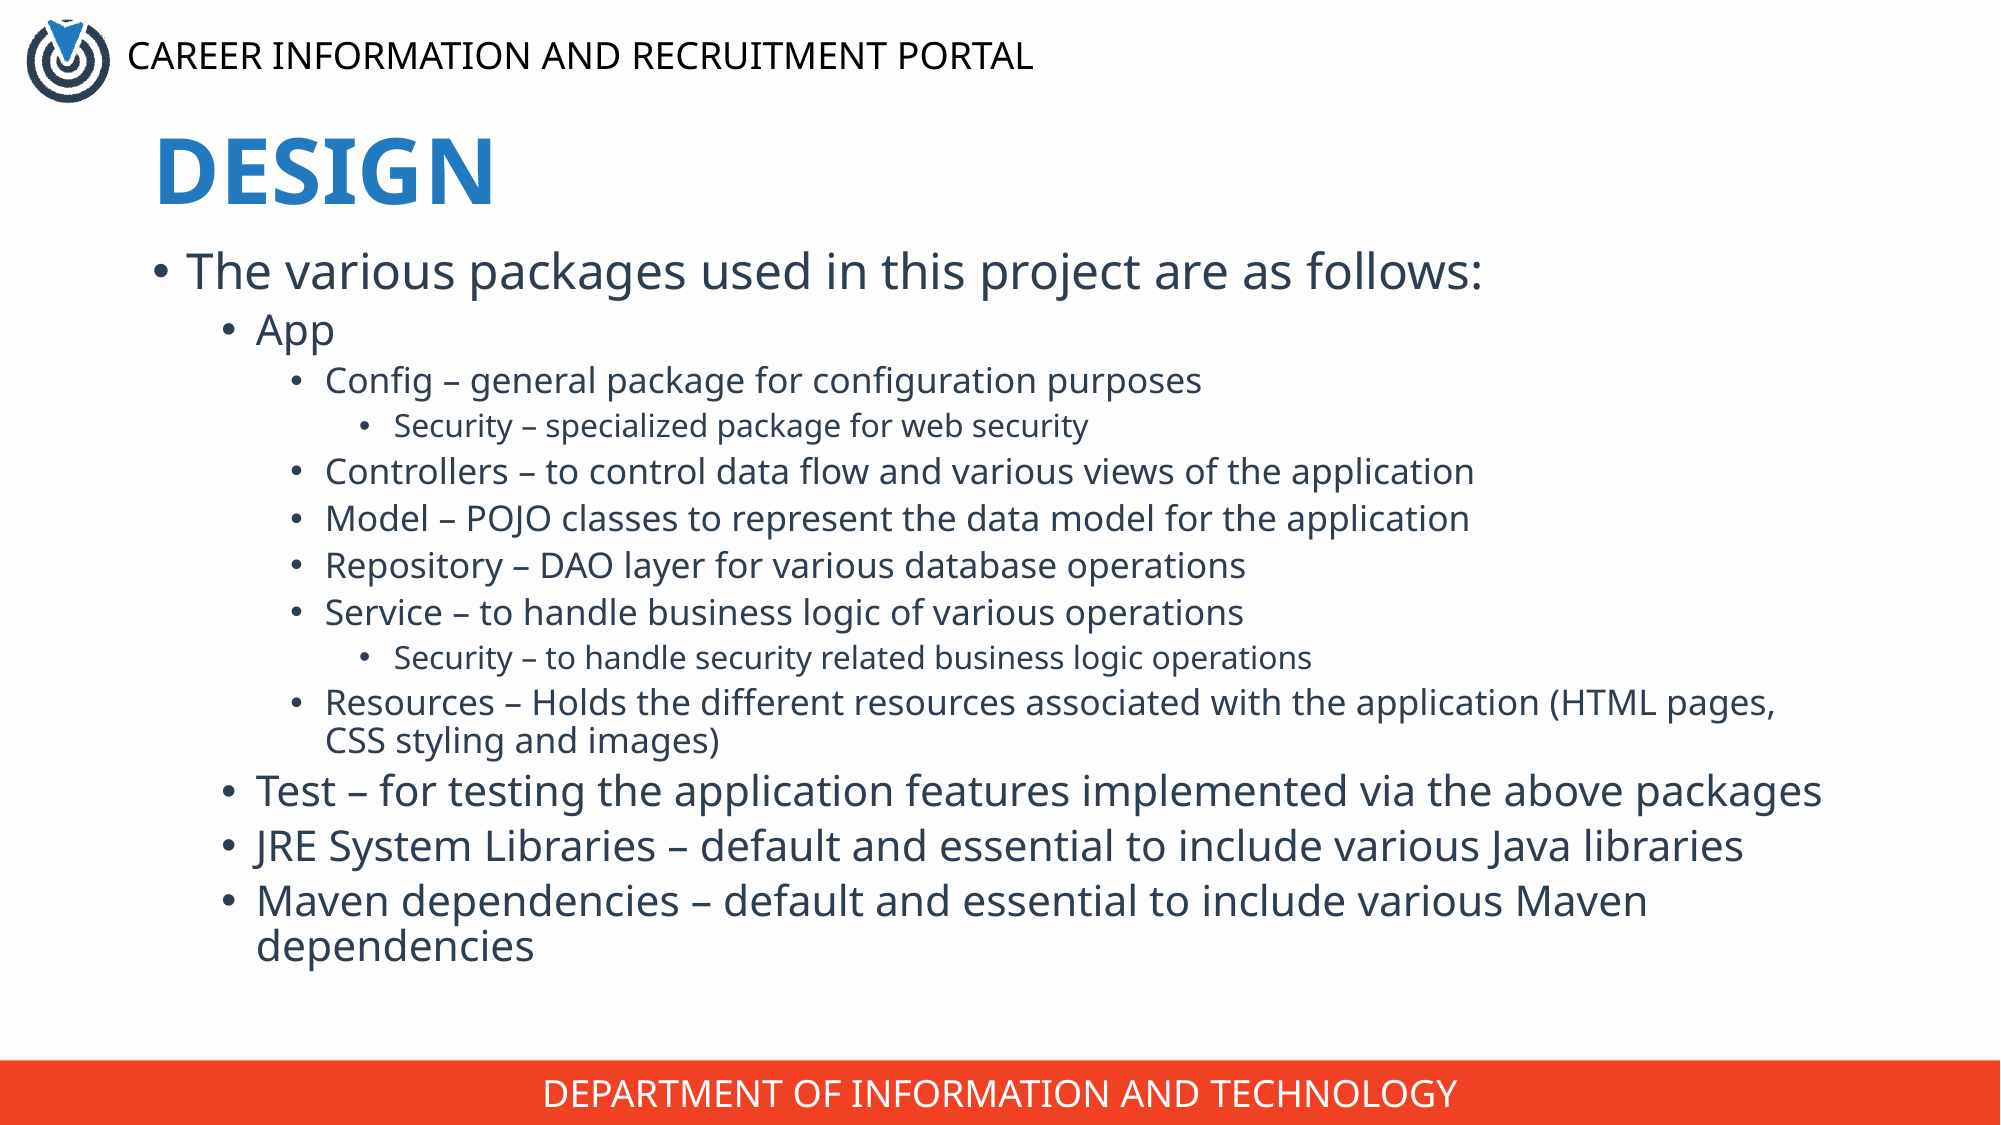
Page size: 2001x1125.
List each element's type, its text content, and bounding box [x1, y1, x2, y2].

picture [23, 15, 111, 104]
title DESIGN [137, 111, 1863, 239]
list The various packages used in this project are as follows: App Config – general package for configuration purposes Security – specialized package for web security Controllers – to control data flow and various views of the application Model – POJO classes to represent the data model for the application Repository – DAO layer for various database operations Service – to handle business logic of various operations Security – to handle security related business logic operations Resources – Holds the different resources associated with the application (HTML pages, CSS styling and images) Test – for testing the application features implemented via the above packages JRE System Libraries – default and essential to include various Java libraries Maven dependencies – default and essential to include various Maven dependencies [137, 239, 1863, 1014]
